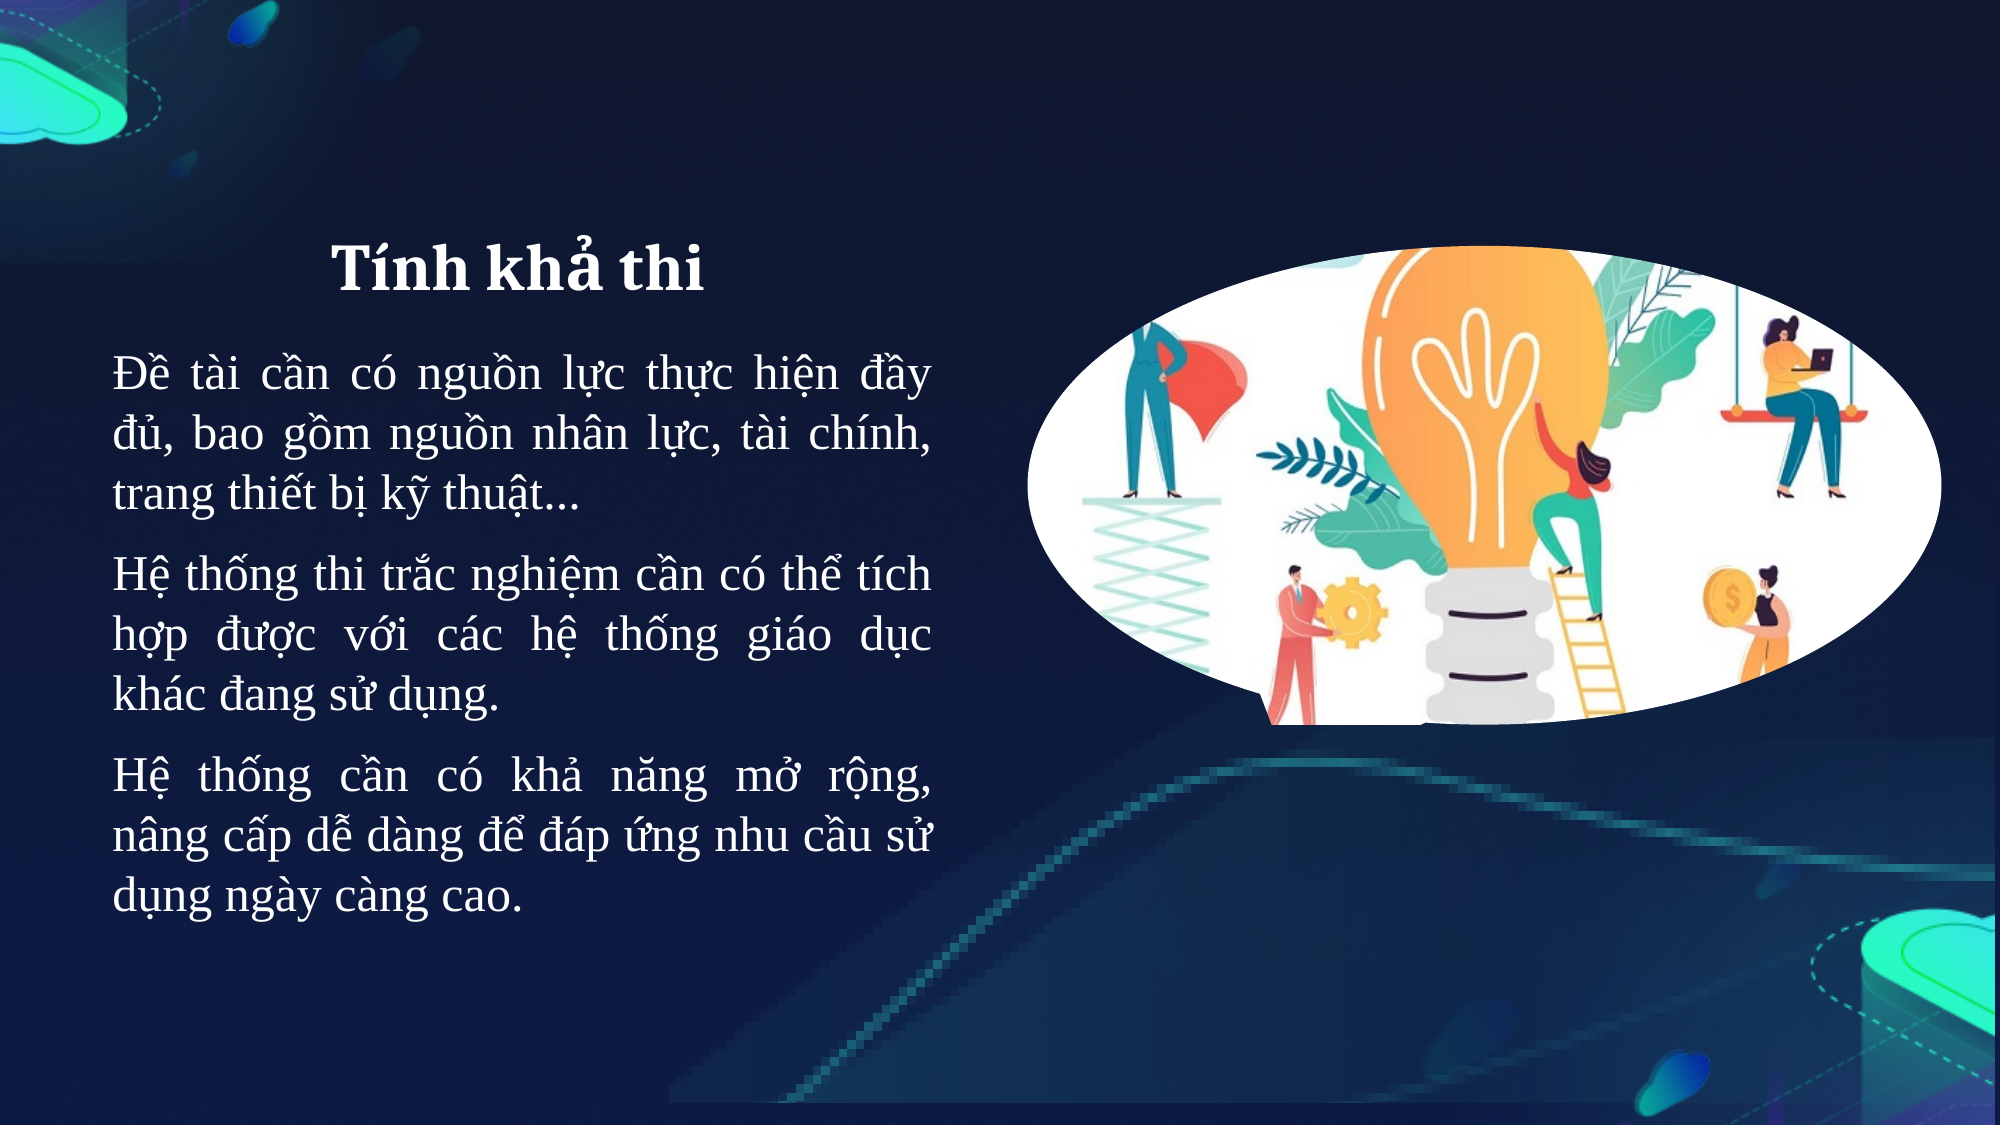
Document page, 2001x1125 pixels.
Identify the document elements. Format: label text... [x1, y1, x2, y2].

picture [0, 0, 2000, 1125]
text_box Tính khả thi [316, 216, 809, 312]
text_box Đề tài cần có nguồn lực thực hiện đầy đủ, bao gồm nguồn nhân lực, tài chính, trang thiết bị kỹ thuật... Hệ thống thi trắc nghiệm cần có thể tích hợp được với các hệ thống giáo dục khác đang sử dụng. Hệ thống cần có khả năng mở rộng, nâng cấp dễ dàng để đáp ứng nhu cầu sử dụng ngày càng cao. [0, 332, 948, 929]
